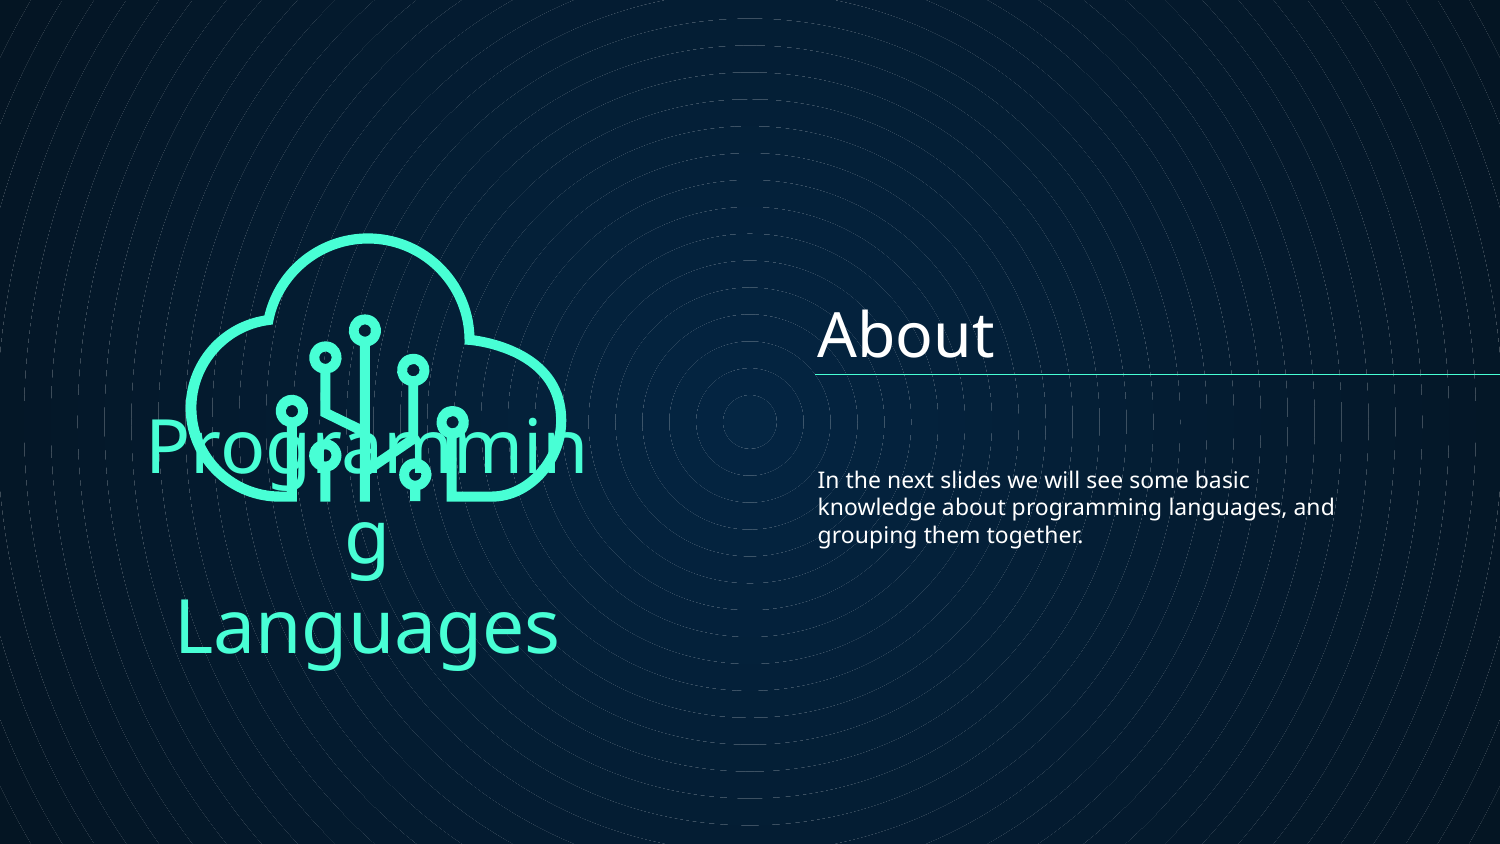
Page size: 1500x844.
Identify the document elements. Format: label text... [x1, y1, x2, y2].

title Programming Languages [130, 584, 606, 684]
subtitle In the next slides we will see some basic knowledge about programming languages, and grouping them together. [802, 450, 1370, 684]
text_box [181, 228, 567, 503]
title About [802, 285, 1382, 385]
